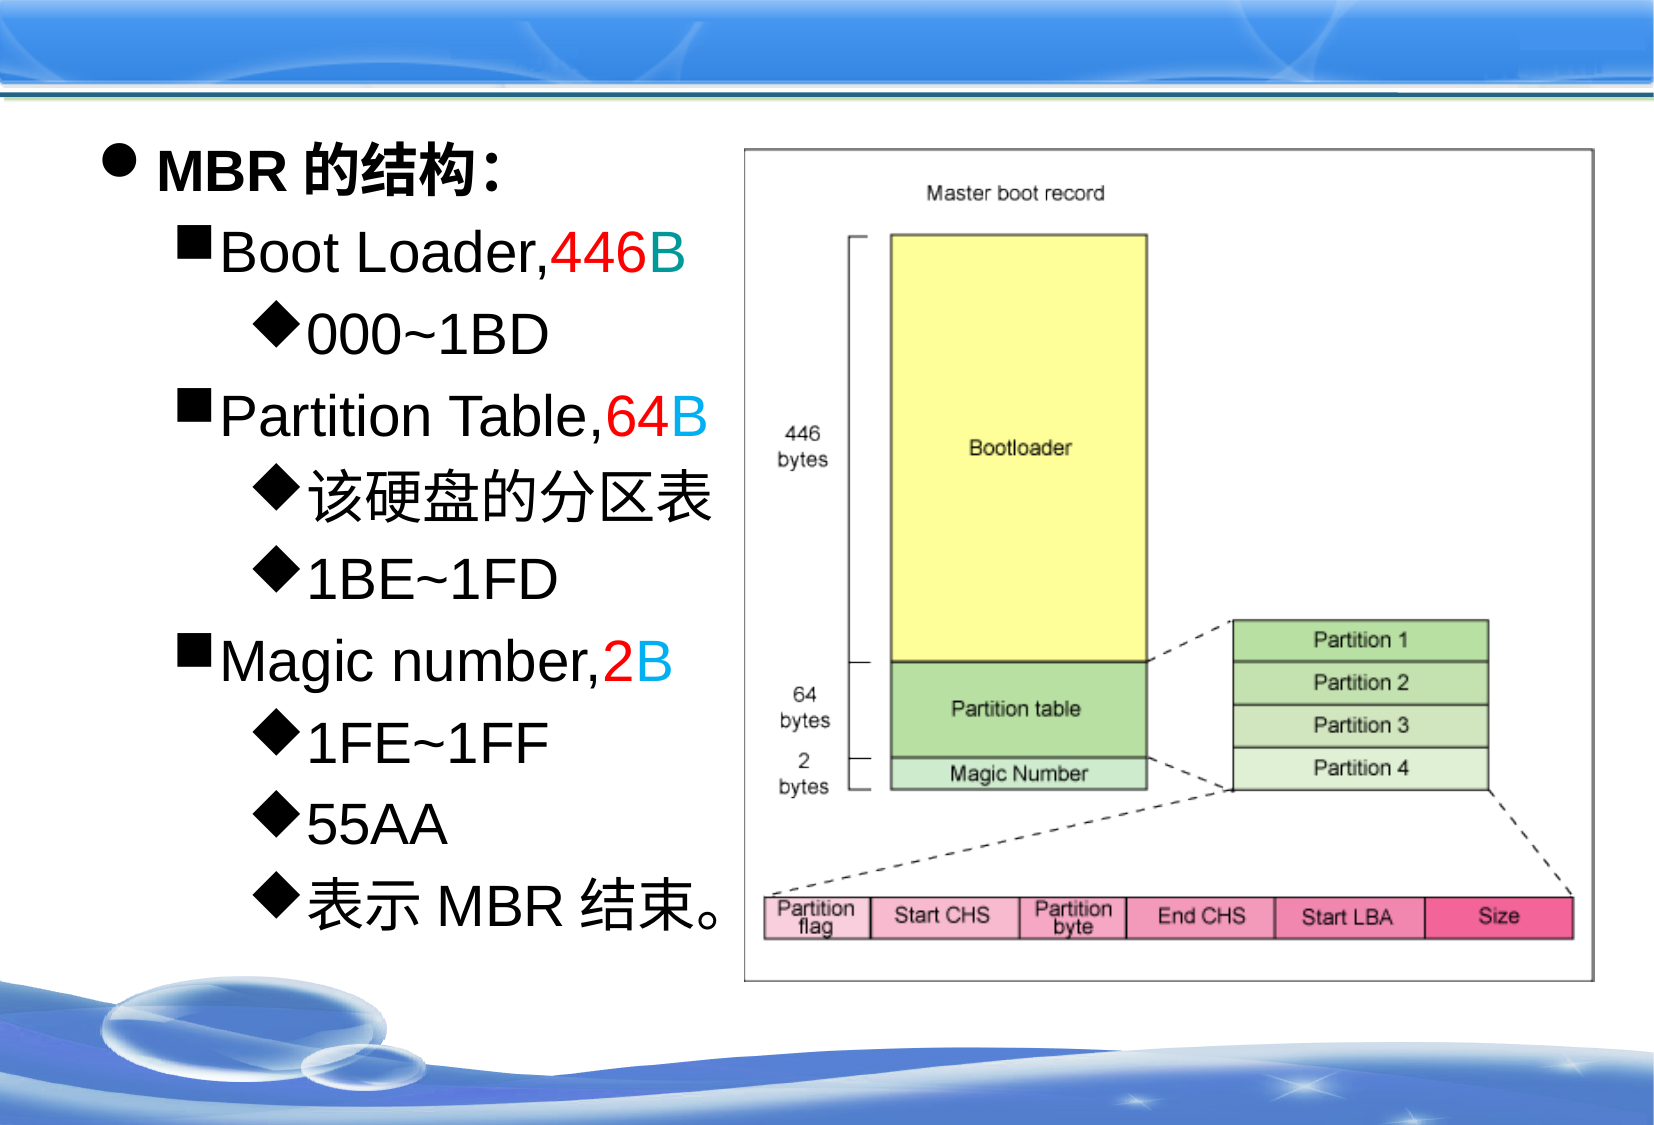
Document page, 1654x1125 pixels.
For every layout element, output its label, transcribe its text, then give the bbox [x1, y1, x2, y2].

picture [0, 148, 1654, 1125]
list MBR的结构： Boot Loader,446B 000~1BD Partition Table,64B 该硬盘的分区表 1BE~1FD Magic number,2B 1FE~1FF 55AA 表示MBR结束。 [82, 125, 1572, 1006]
picture [0, 0, 1654, 88]
